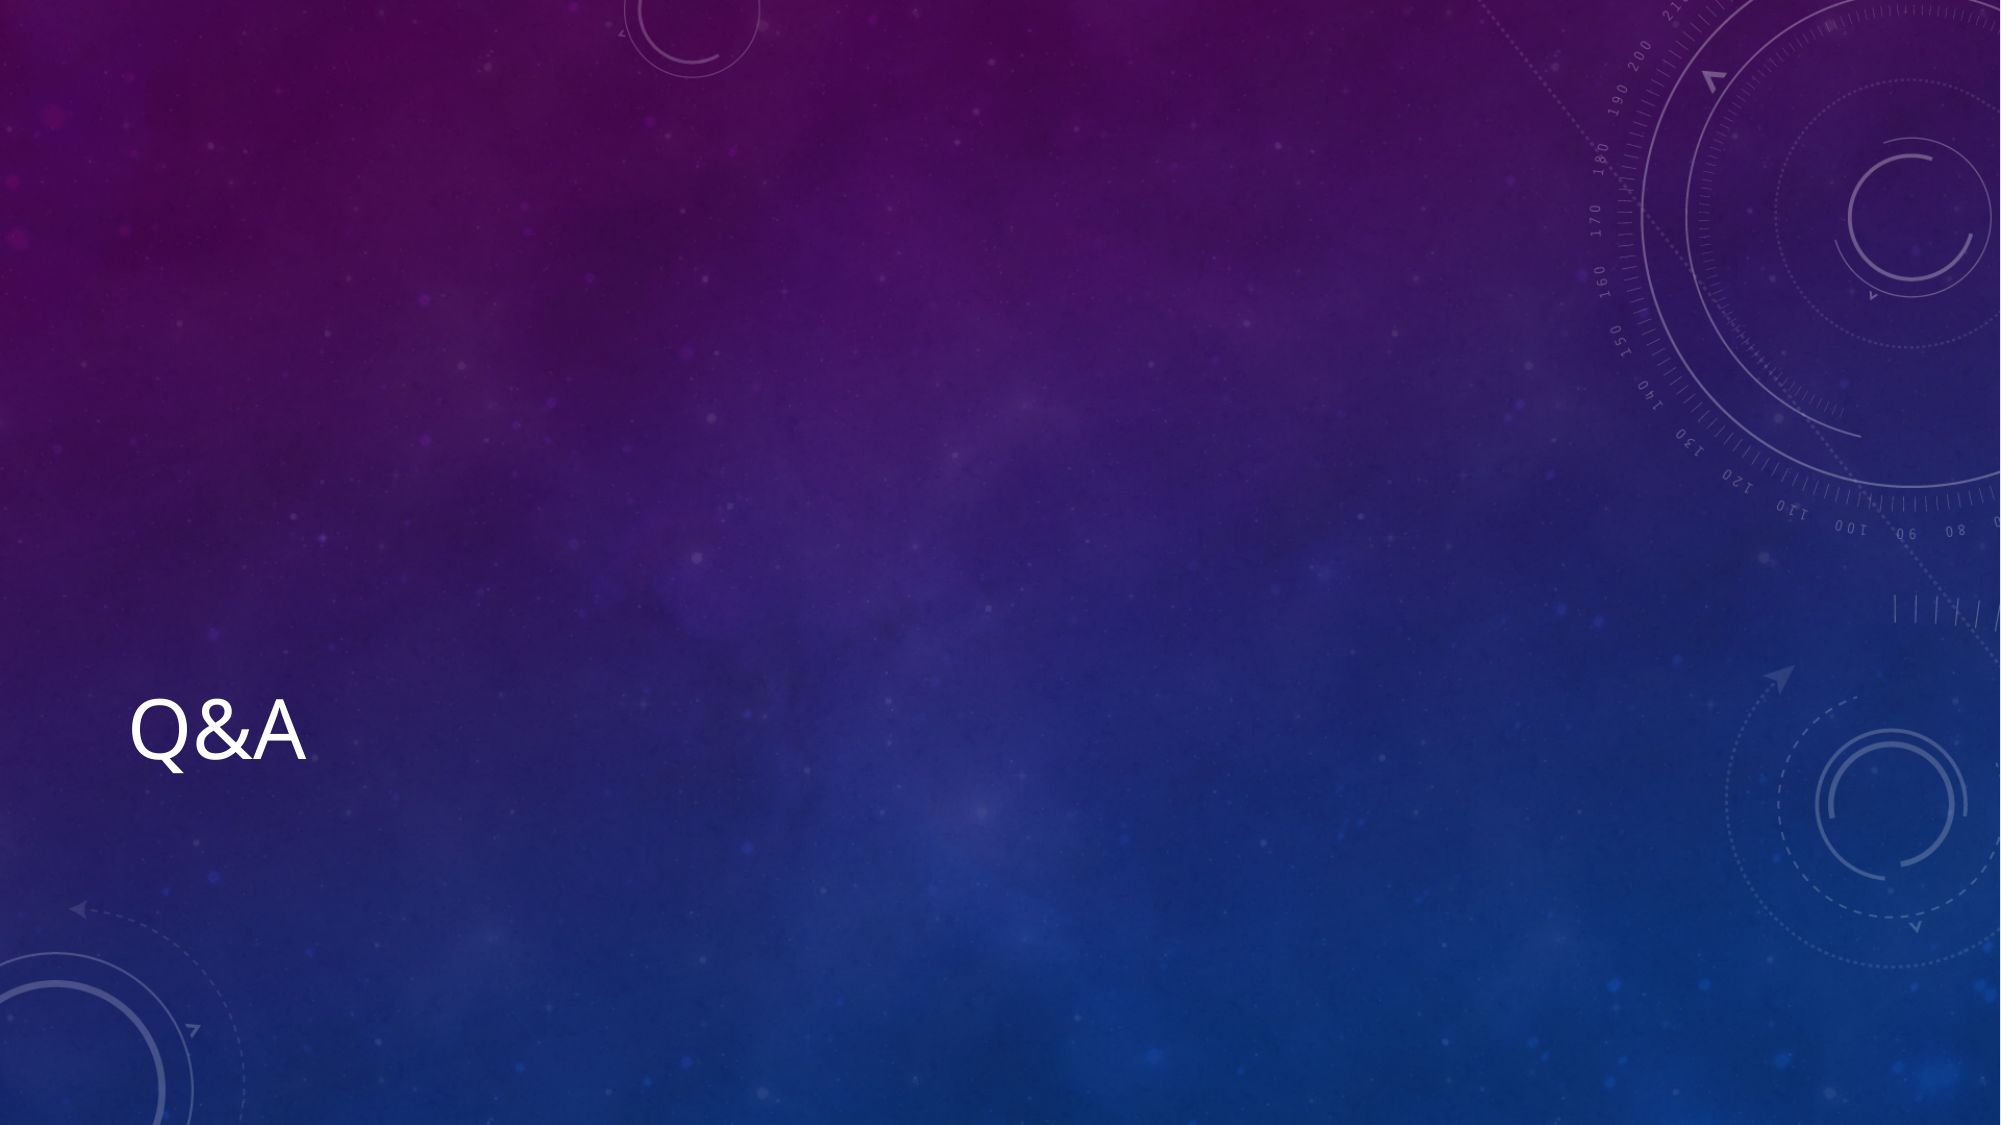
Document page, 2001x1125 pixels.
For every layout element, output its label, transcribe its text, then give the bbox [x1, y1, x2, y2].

picture [0, 0, 2001, 1125]
title Q&A [112, 542, 1775, 784]
